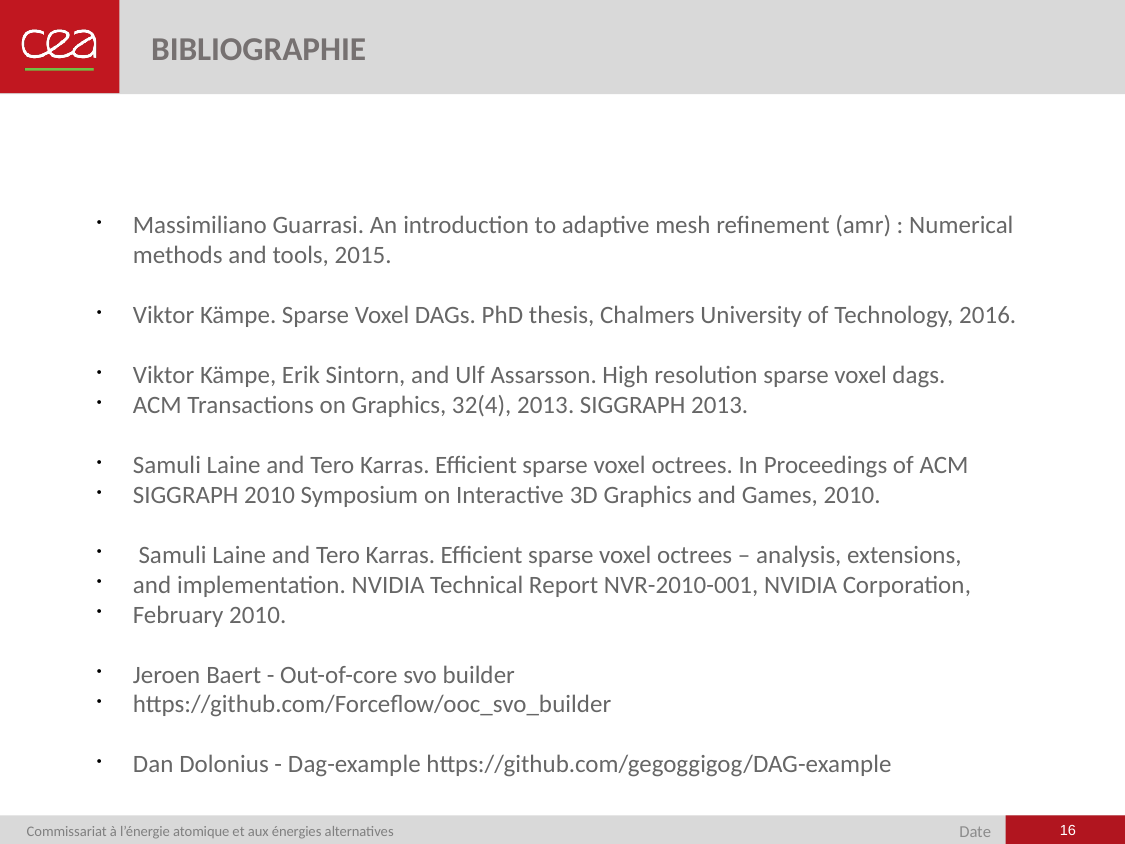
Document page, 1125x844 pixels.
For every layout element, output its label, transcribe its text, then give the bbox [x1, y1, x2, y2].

picture [20, 27, 97, 71]
text_box Massimiliano Guarrasi. An introduction to adaptive mesh refinement (amr) : Numerical methods and tools, 2015. Viktor Kämpe. Sparse Voxel DAGs. PhD thesis, Chalmers University of Technology, 2016. Viktor Kämpe, Erik Sintorn, and Ulf Assarsson. High resolution sparse voxel dags. ACM Transactions on Graphics, 32(4), 2013. SIGGRAPH 2013. Samuli Laine and Tero Karras. Efficient sparse voxel octrees. In Proceedings of ACM SIGGRAPH 2010 Symposium on Interactive 3D Graphics and Games, 2010. Samuli Laine and Tero Karras. Efficient sparse voxel octrees – analysis, extensions, and implementation. NVIDIA Technical Report NVR-2010-001, NVIDIA Corporation, February 2010. Jeroen Baert - Out-of-core svo builder https://github.com/Forceflow/ooc_svo_builder Dan Dolonius - Dag-example https://github.com/gegoggigog/DAG-example [82, 201, 1075, 693]
text_box Bibliographie [136, 24, 1125, 71]
text_box <numéro> [1029, 820, 1107, 839]
